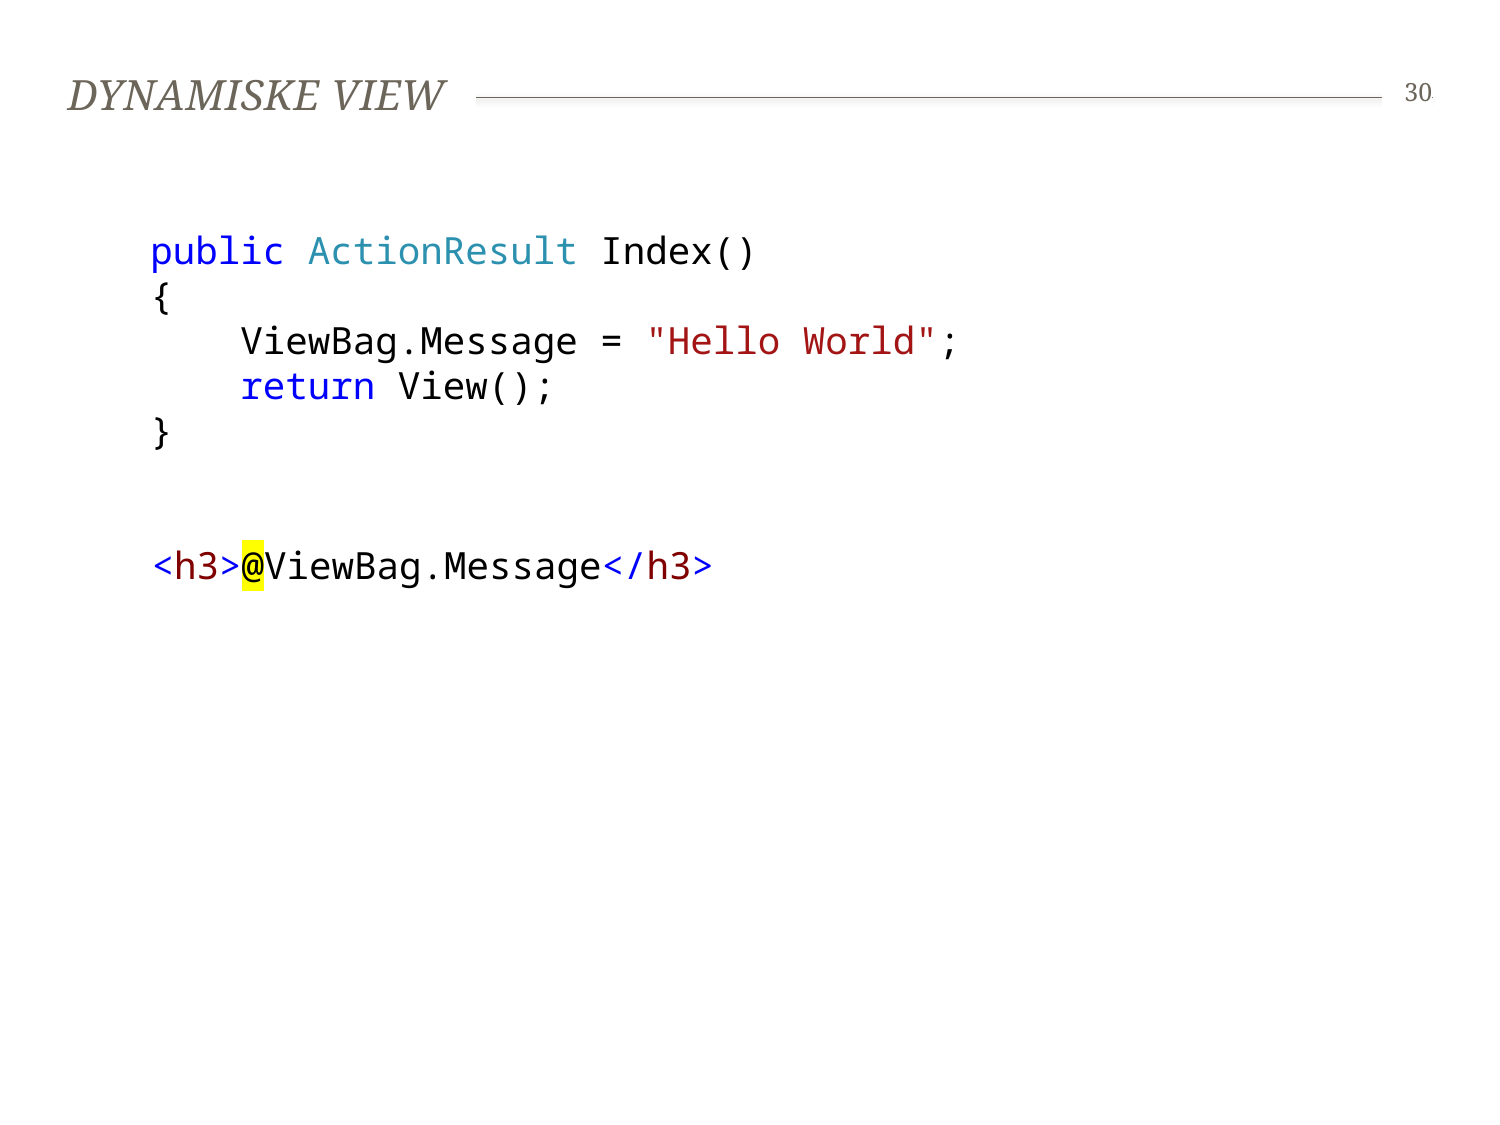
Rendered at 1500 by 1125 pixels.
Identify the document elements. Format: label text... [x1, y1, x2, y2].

title Dynamiske View [52, 68, 476, 120]
text_box public ActionResult Index() { ViewBag.Message = "Hello World"; return View(); } [135, 219, 1117, 460]
slide_number 30 [1381, 70, 1433, 117]
text_box <h3>@ViewBag.Message</h3> [136, 528, 868, 595]
